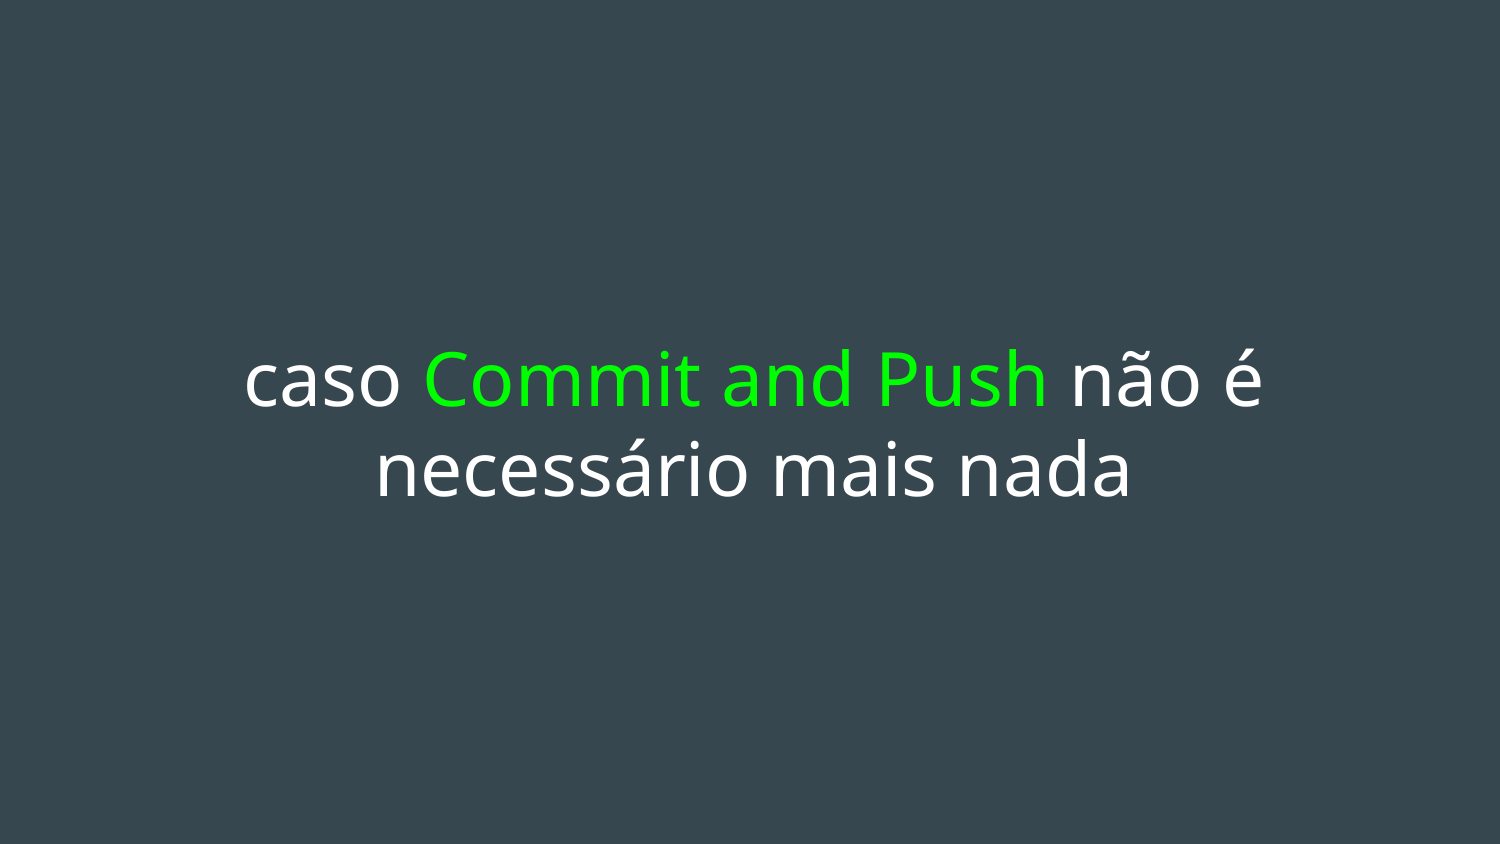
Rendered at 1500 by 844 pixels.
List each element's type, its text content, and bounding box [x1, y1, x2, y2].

title caso Commit and Push não é necessário mais nada [110, 351, 1399, 493]
